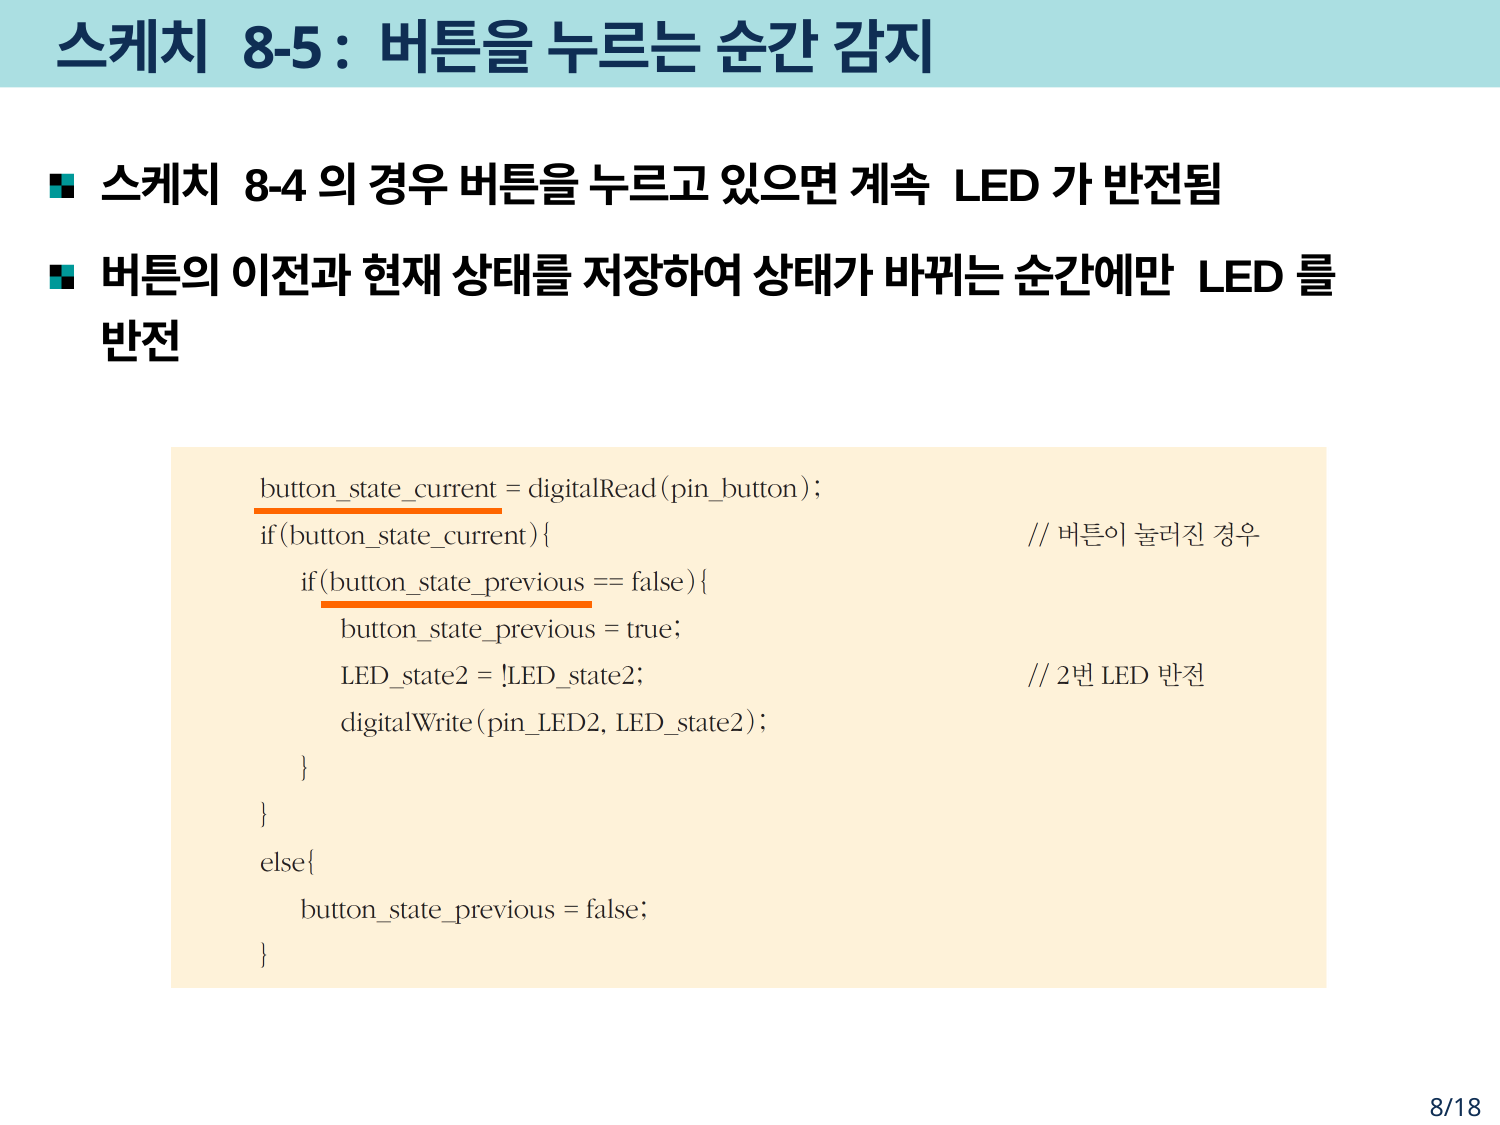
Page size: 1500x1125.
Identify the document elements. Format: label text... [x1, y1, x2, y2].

text_box 스케치 8-4의 경우 버튼을 누르고 있으면 계속 LED가 반전됨 버튼의 이전과 현재 상태를 저장하여 상태가 바뀌는 순간에만 LED를 반전 [29, 137, 1433, 375]
picture [44, 168, 74, 198]
picture [44, 259, 74, 289]
title 스케치 8-5 : 버튼을 누르는 순간 감지 [40, 5, 1288, 84]
picture [170, 446, 1329, 988]
